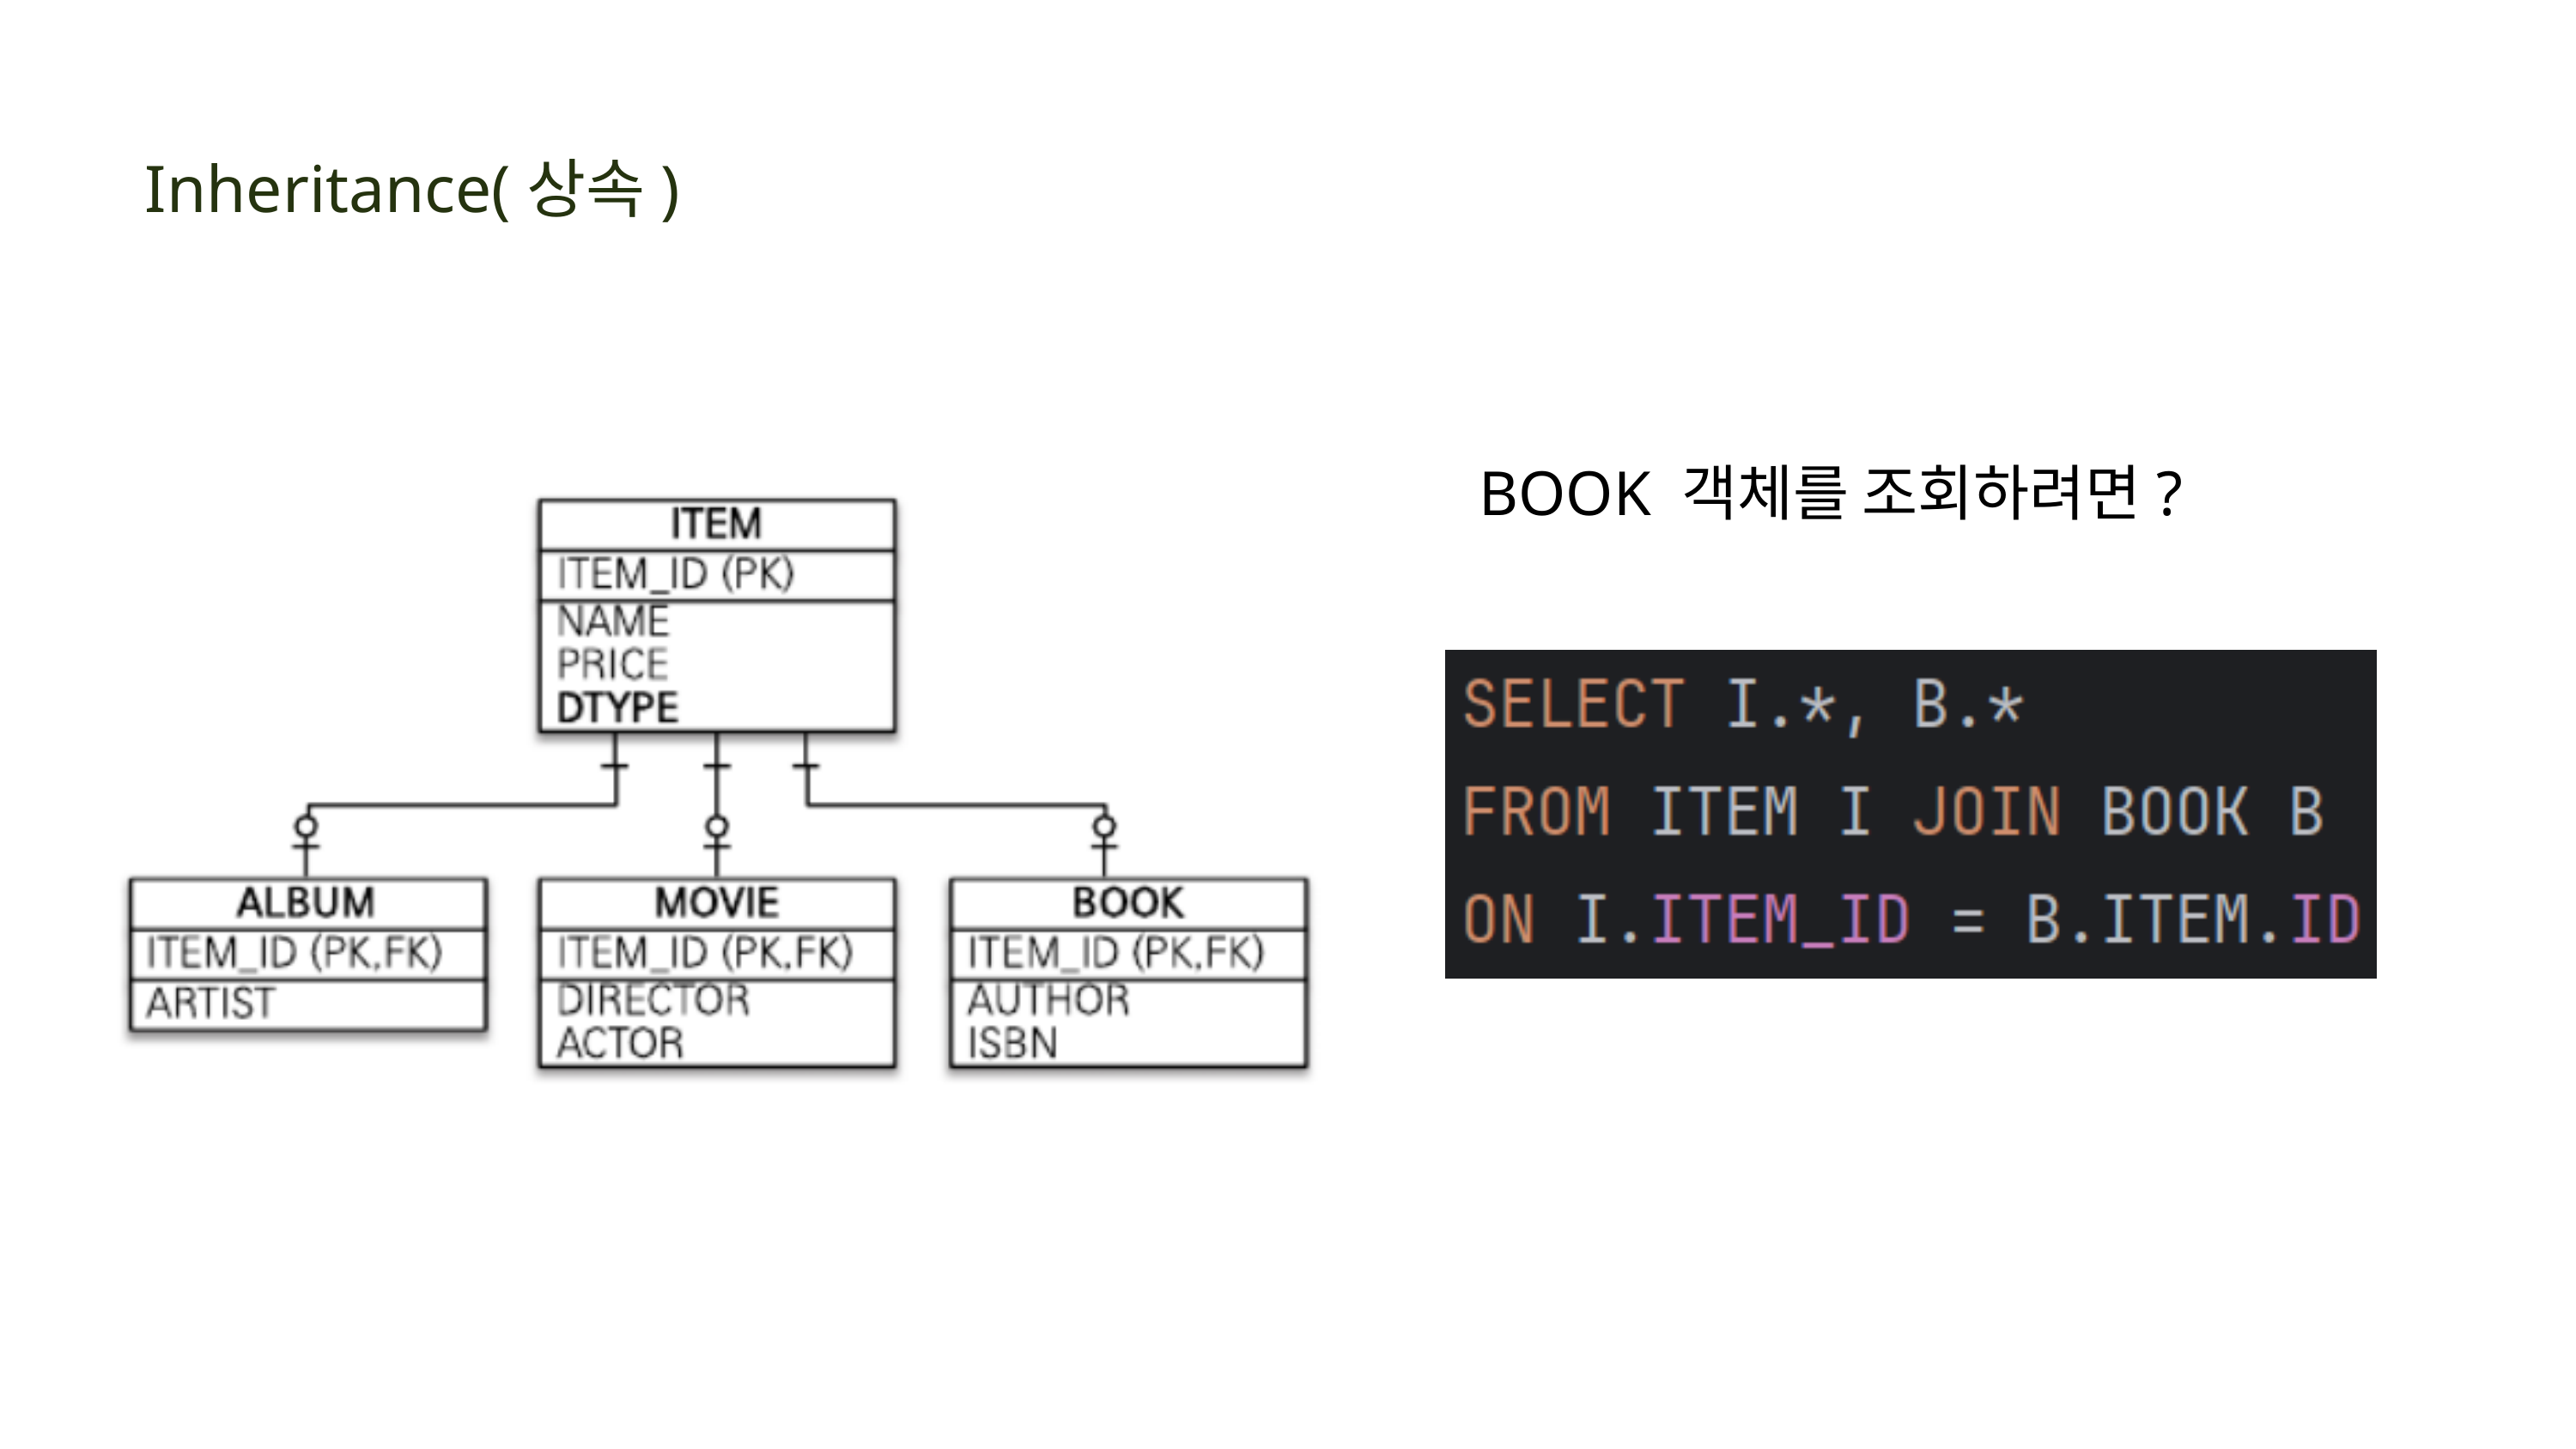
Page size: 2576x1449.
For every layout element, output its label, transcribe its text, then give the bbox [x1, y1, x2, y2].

text_box [1445, 650, 2377, 979]
text_box [99, 457, 1360, 1105]
text_box Inheritance(상속) [144, 135, 1660, 226]
text_box BOOK 객체를 조회하려면? [1479, 442, 2263, 528]
